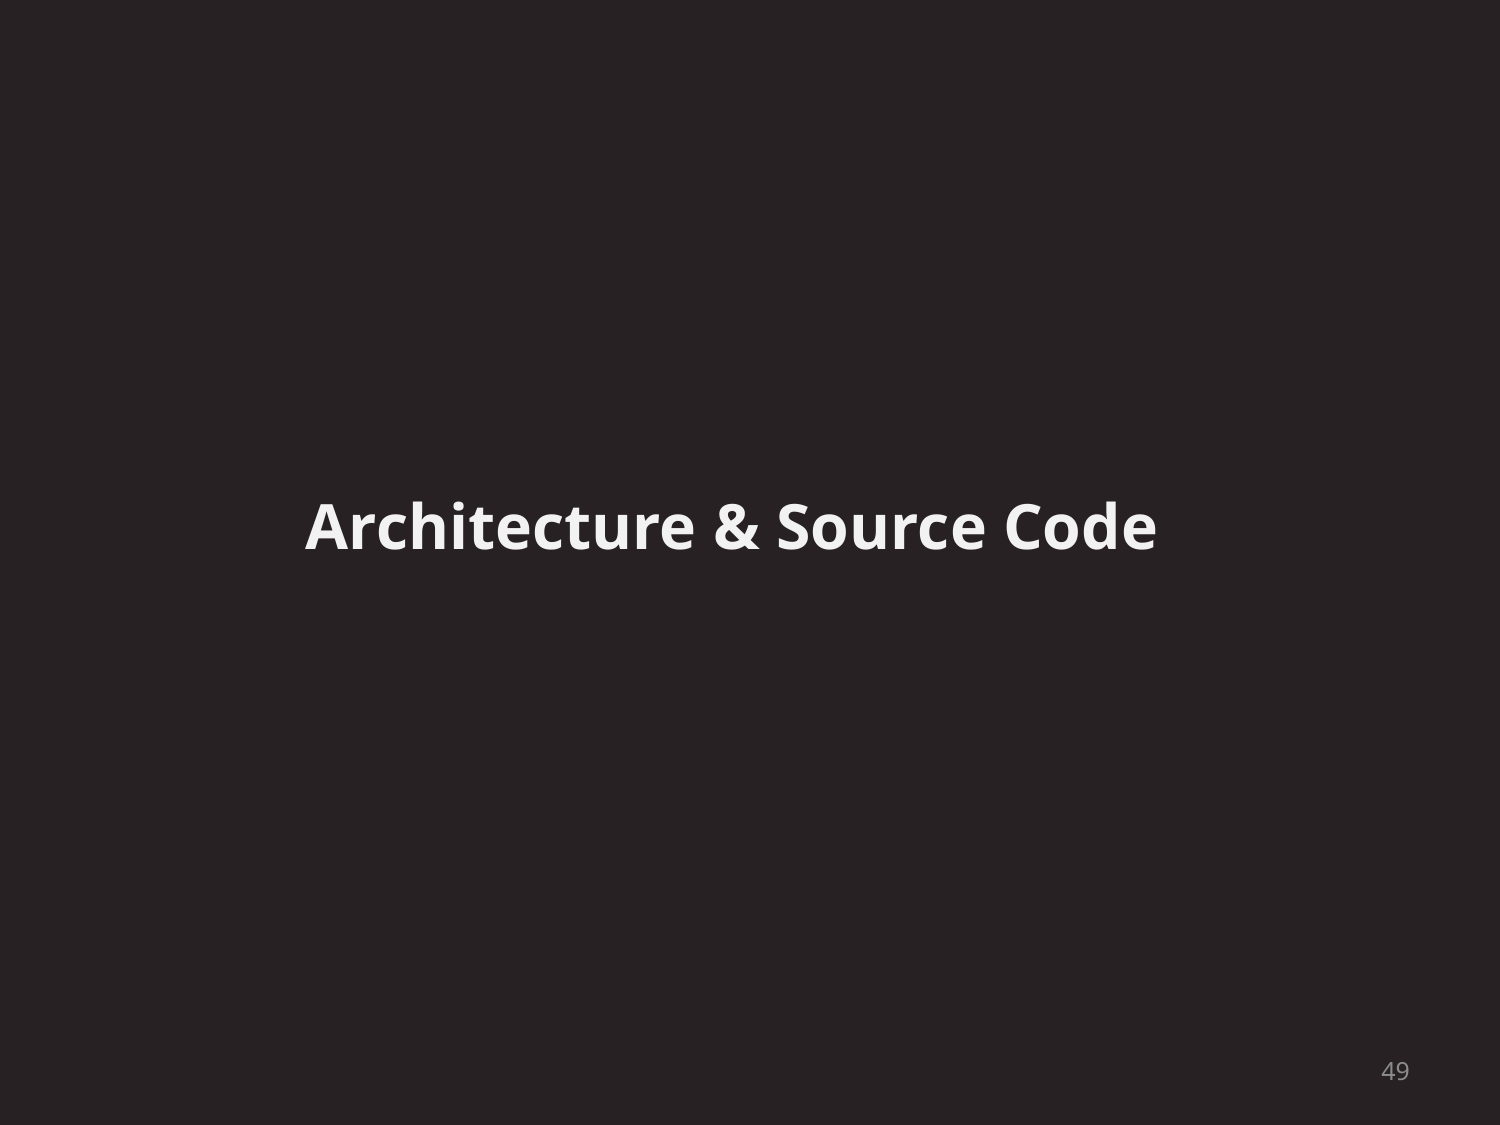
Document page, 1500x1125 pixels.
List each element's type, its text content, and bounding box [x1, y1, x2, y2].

text_box Architecture & Source Code [277, 479, 1187, 570]
slide_number 49 [1074, 1042, 1425, 1103]
